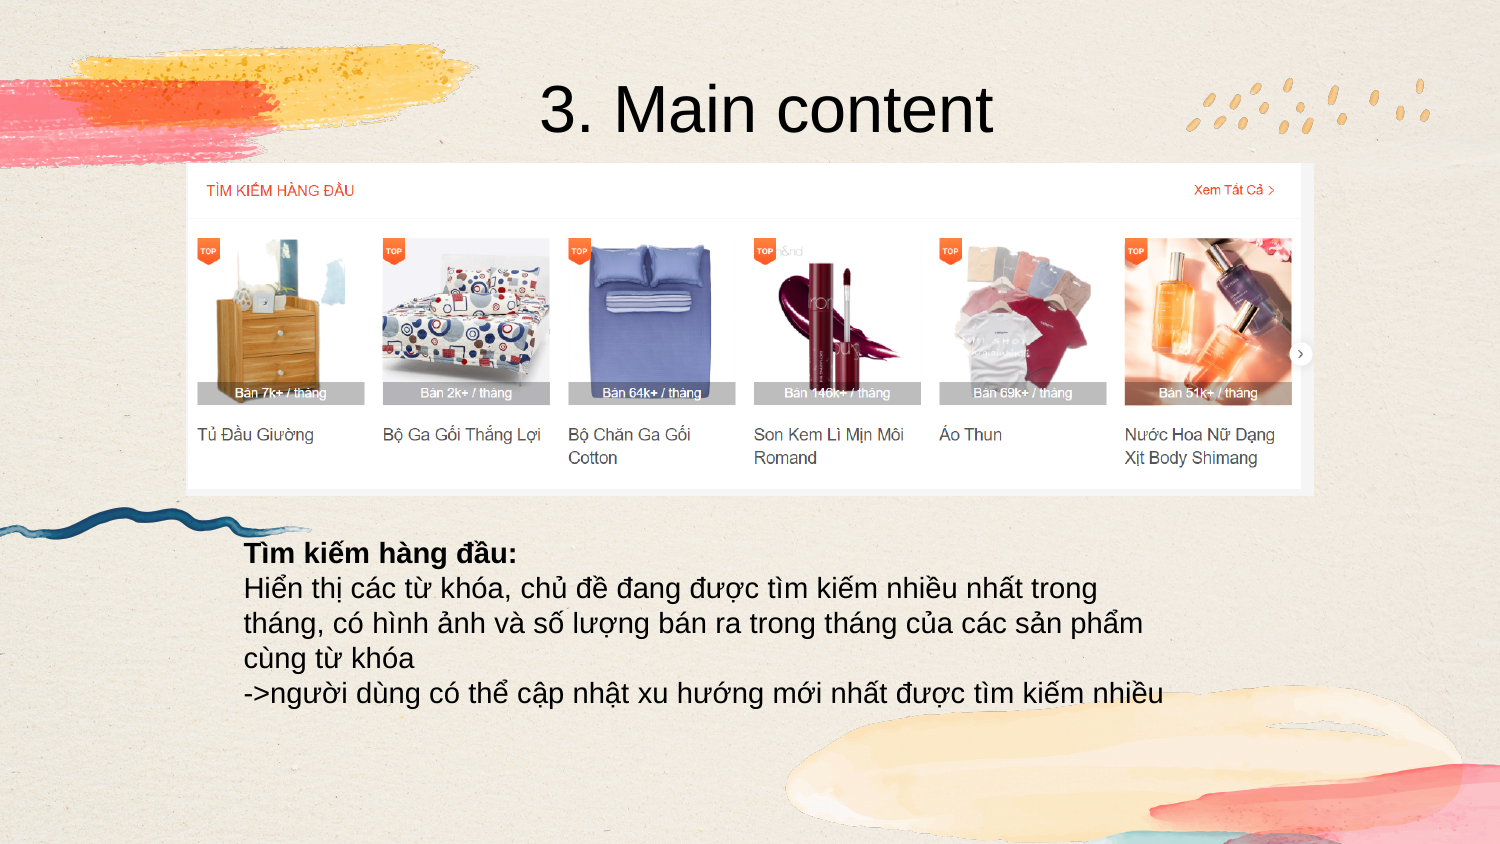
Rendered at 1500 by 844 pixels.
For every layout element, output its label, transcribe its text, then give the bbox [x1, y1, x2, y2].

picture [1185, 74, 1430, 138]
text_box Tìm kiếm hàng đầu: Hiển thị các từ khóa, chủ đề đang được tìm kiếm nhiều nhất trong tháng, có hình ảnh và số lượng bán ra trong tháng của các sản phẩm cùng từ khóa ->người dùng có thể cập nhật xu hướng mới nhất được tìm kiếm nhiều [228, 527, 1186, 717]
text_box 3. Main content [524, 58, 1010, 153]
picture [0, 506, 315, 553]
picture [0, 36, 1315, 496]
picture [782, 679, 1500, 844]
